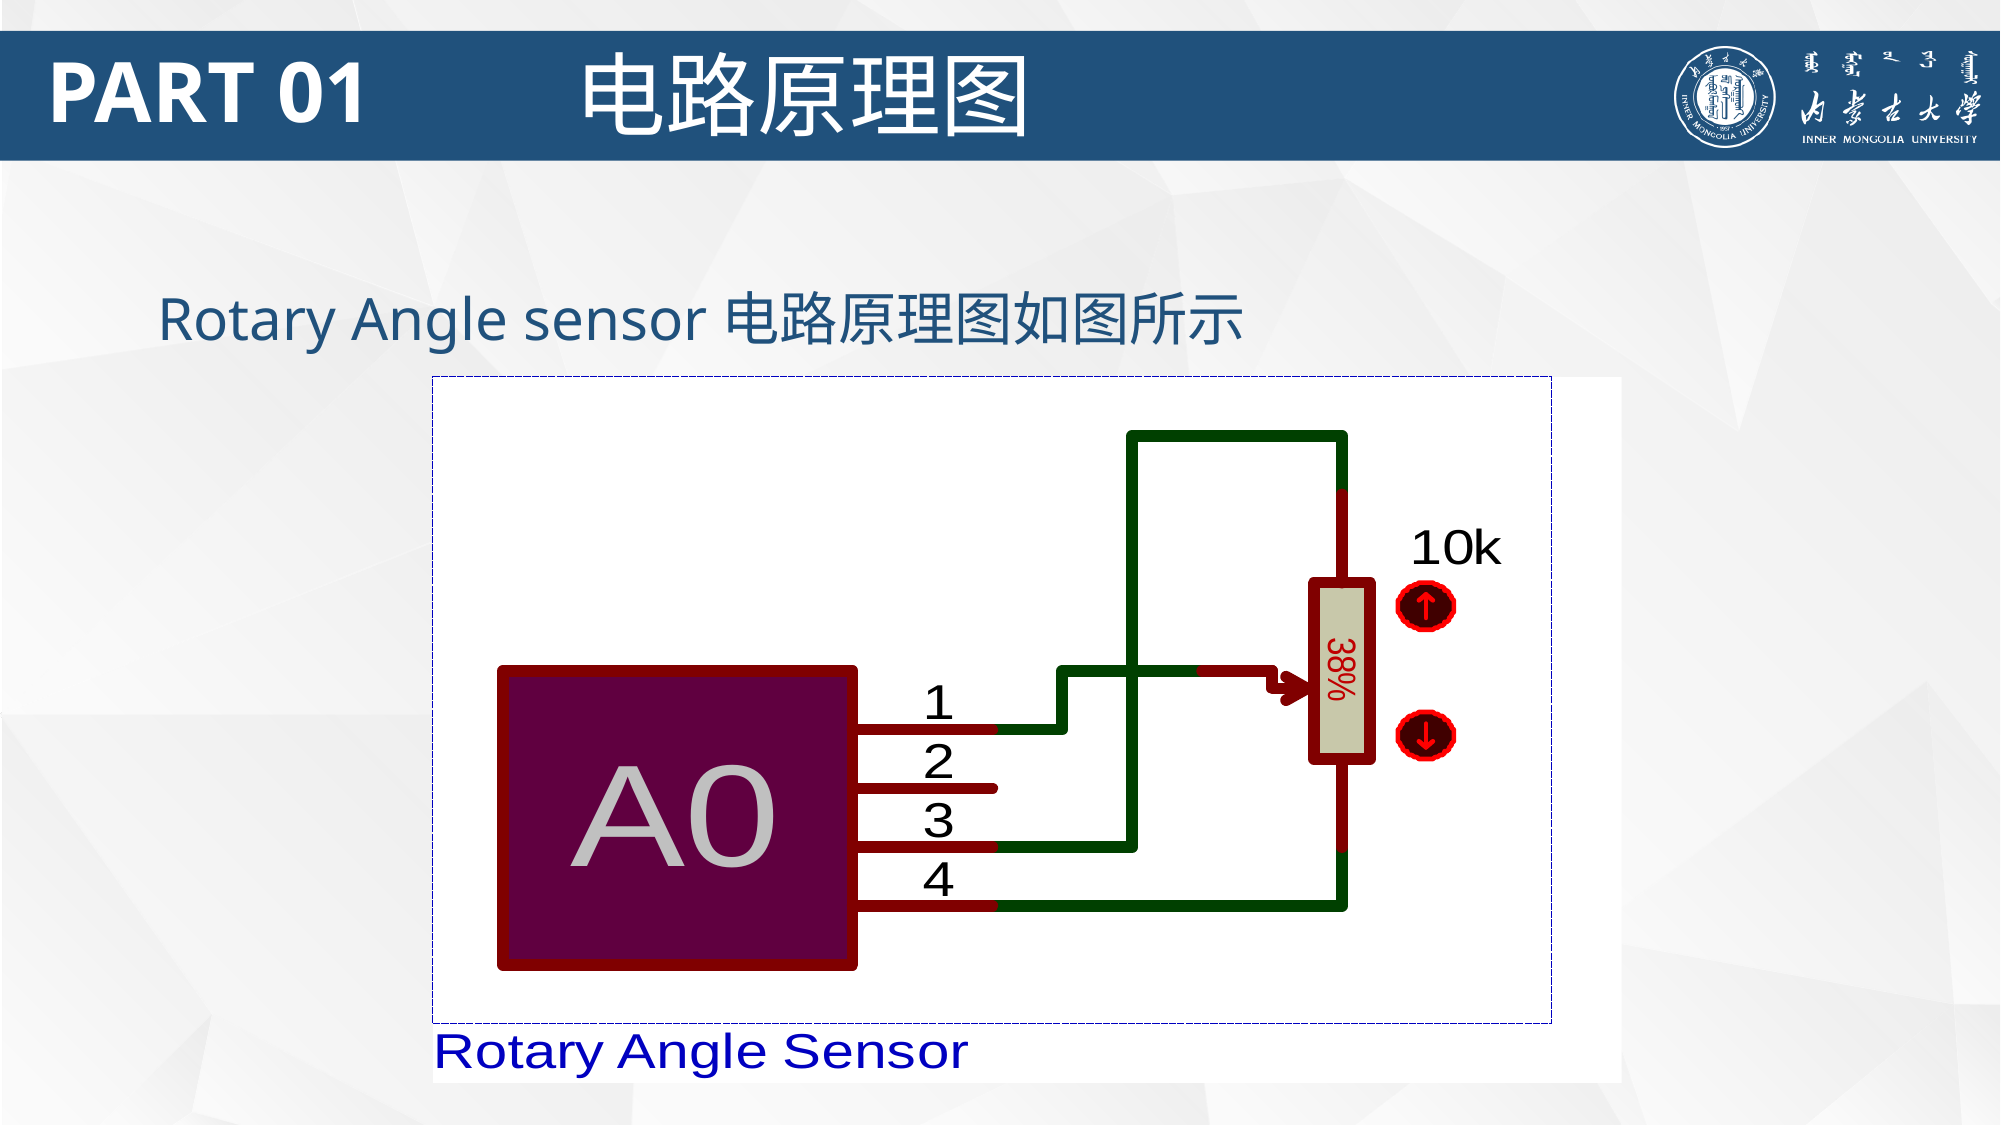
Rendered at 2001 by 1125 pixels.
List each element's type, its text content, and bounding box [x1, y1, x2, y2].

list 电路原理图 [559, 42, 1212, 158]
text_box Rotary Angle sensor电路原理图如图所示 [25, 240, 1886, 360]
picture [0, 0, 2001, 1125]
list PART 01 [32, 42, 481, 148]
picture [1673, 46, 1986, 150]
